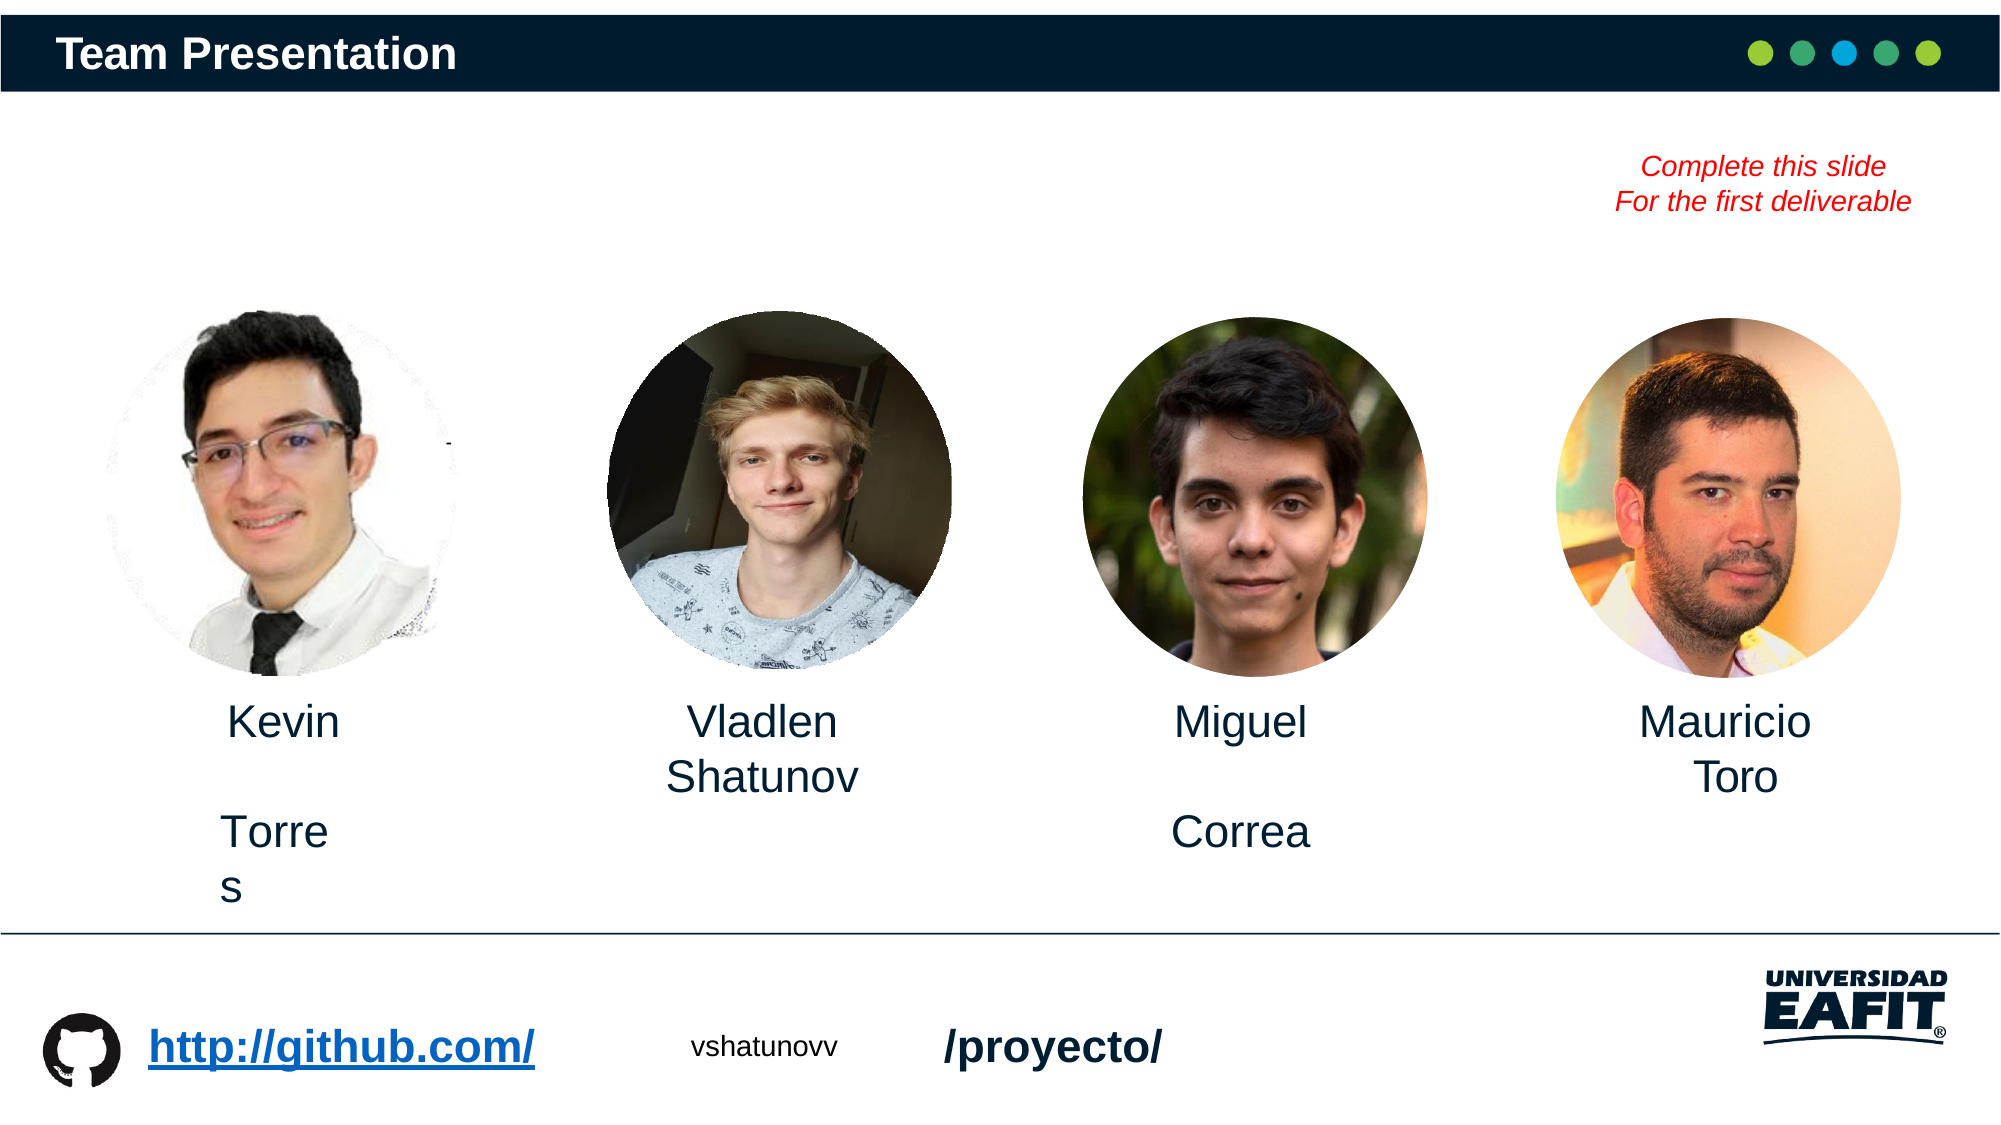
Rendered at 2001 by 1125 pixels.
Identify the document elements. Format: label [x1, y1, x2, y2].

text_box [0, 0, 2000, 1081]
text_box [29, 269, 1534, 1102]
text_box [606, 266, 1958, 717]
